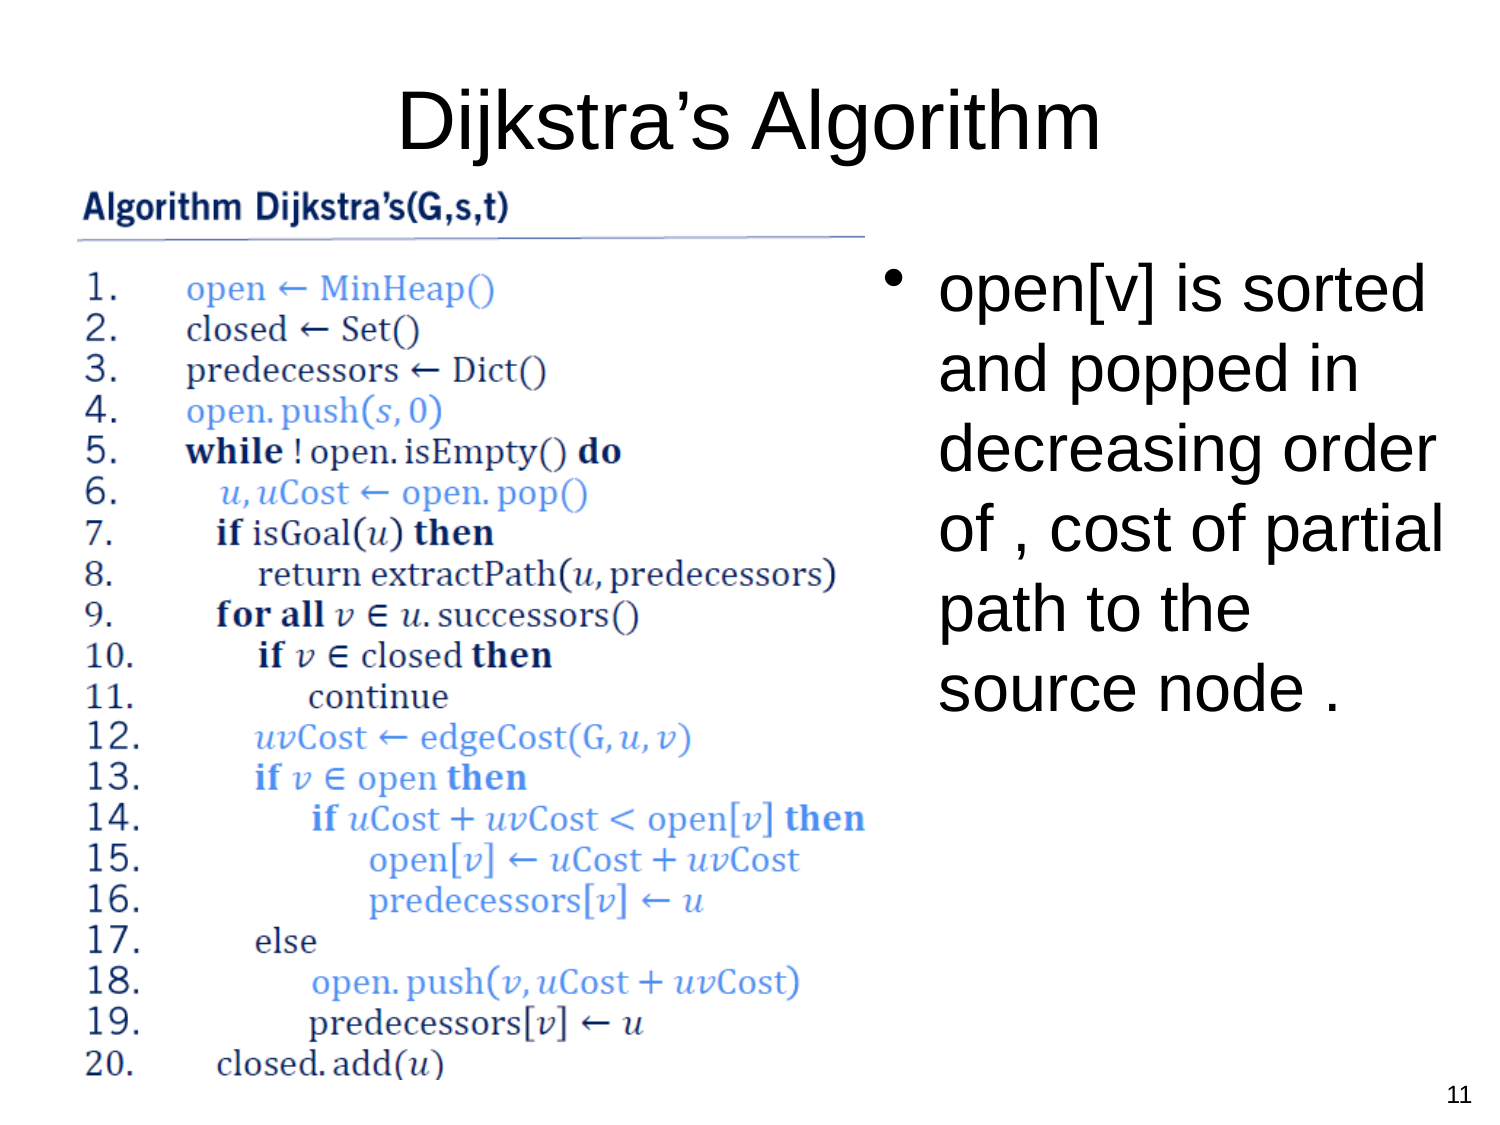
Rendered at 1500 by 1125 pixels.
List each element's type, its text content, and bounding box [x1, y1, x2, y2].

slide_number 11 [1137, 1070, 1488, 1112]
title Dijkstra’s Algorithm [74, 44, 1426, 188]
picture [77, 178, 866, 1081]
